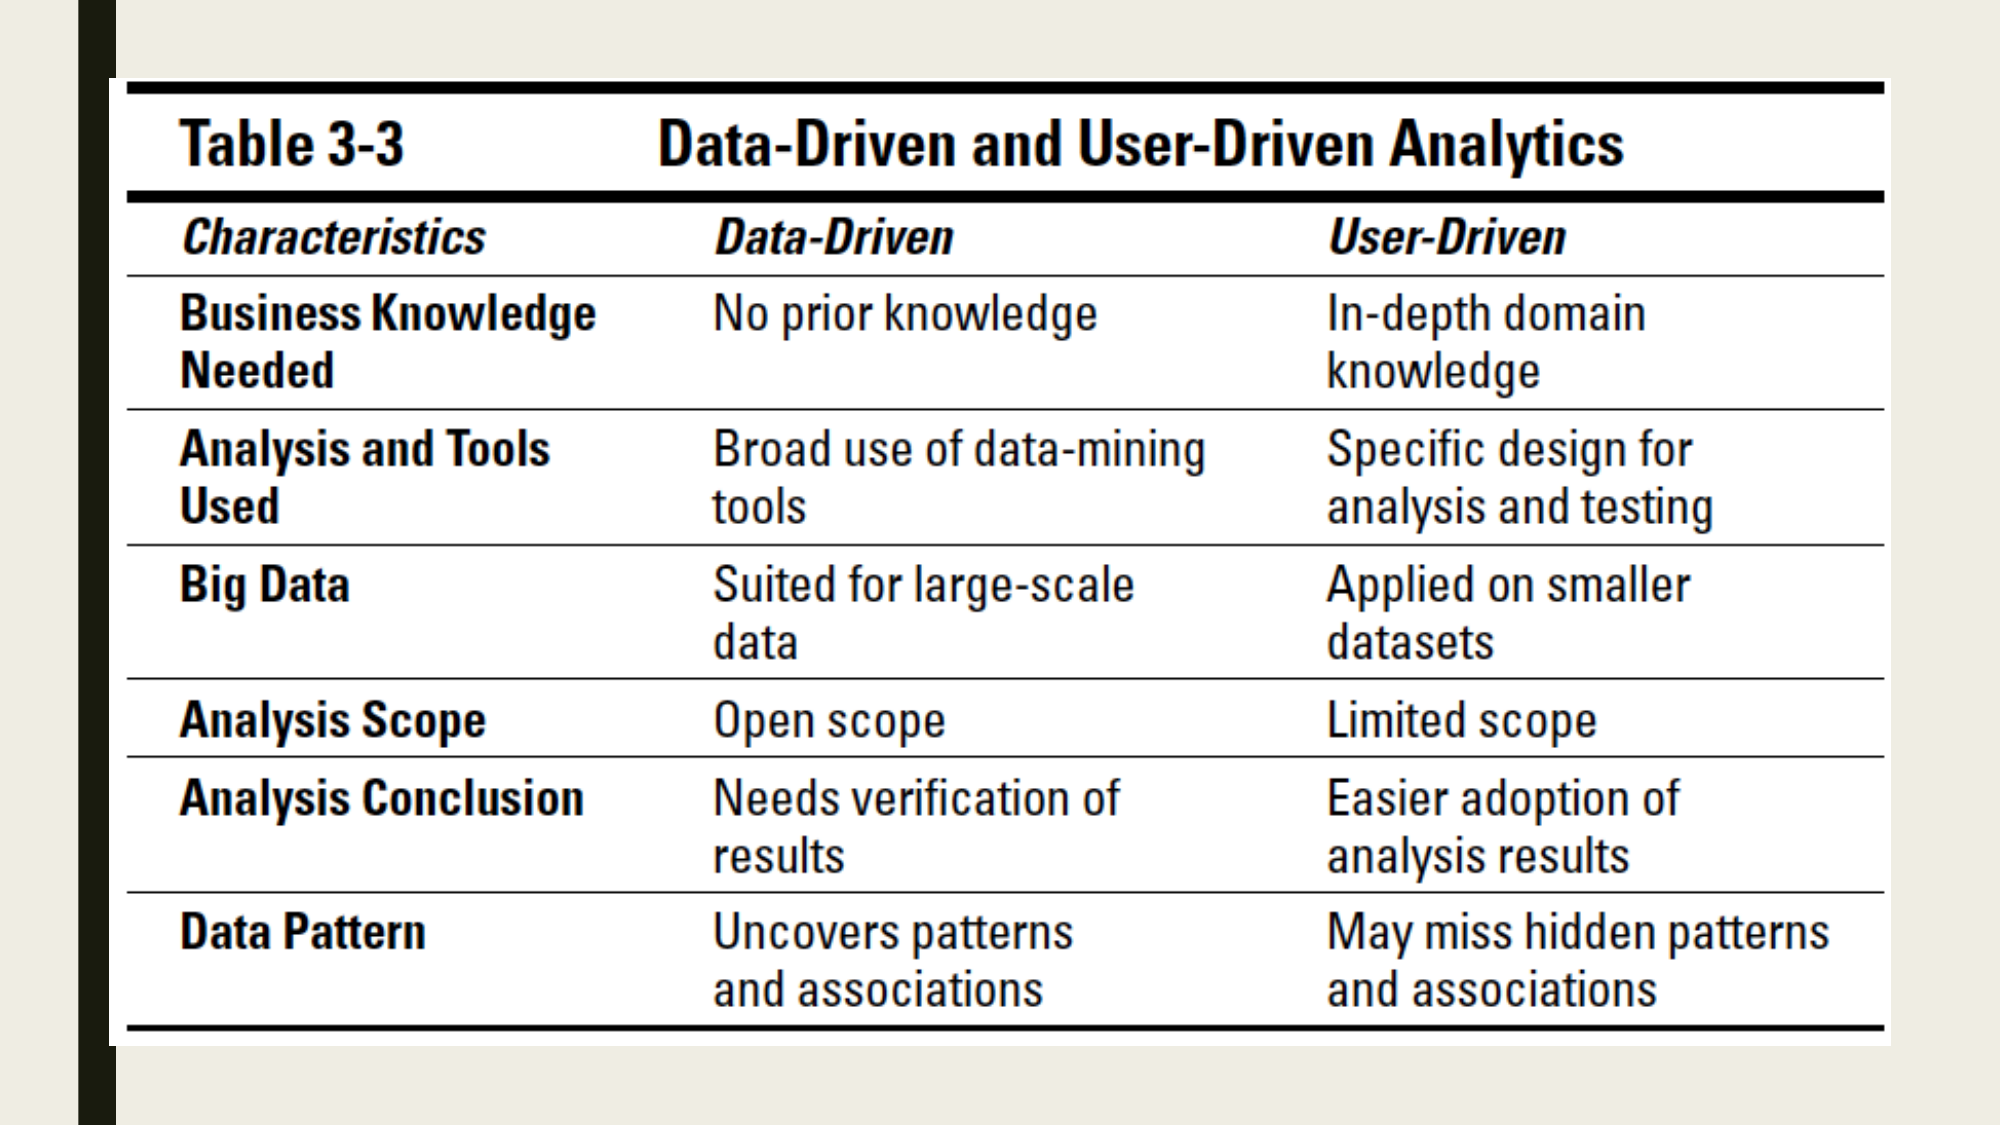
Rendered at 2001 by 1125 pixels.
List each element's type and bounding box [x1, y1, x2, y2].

list [109, 78, 1891, 1046]
